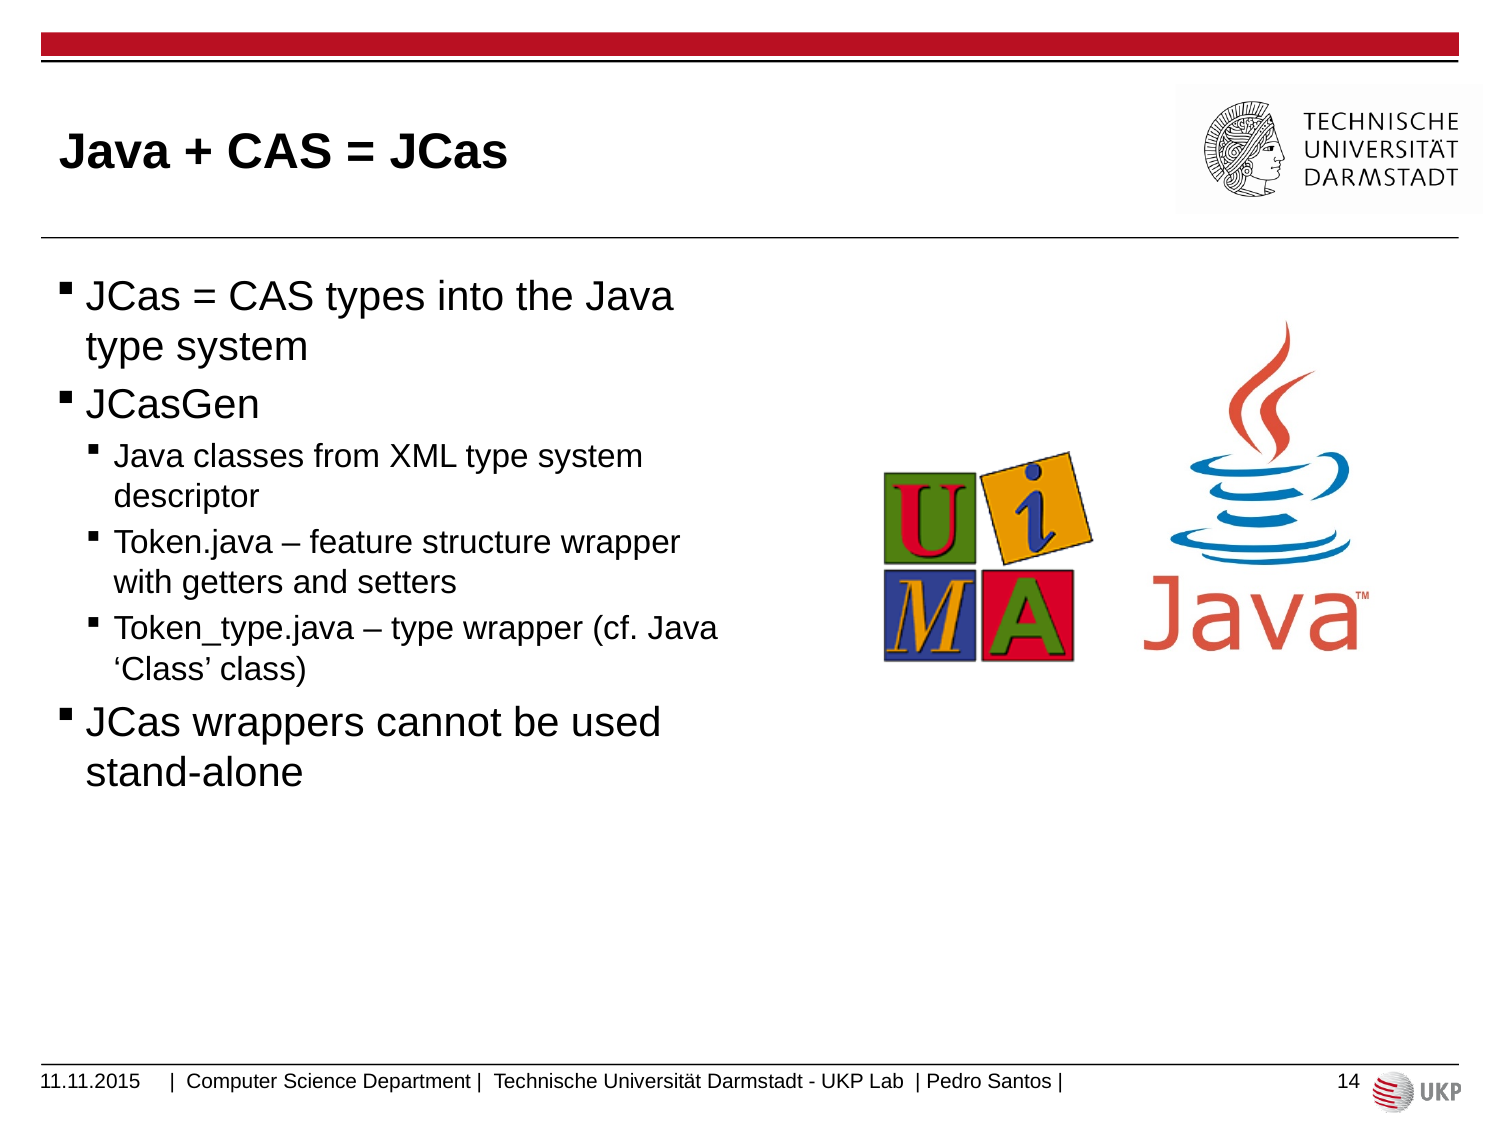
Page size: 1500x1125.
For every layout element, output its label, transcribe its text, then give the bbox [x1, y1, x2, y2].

picture [1372, 1071, 1461, 1113]
picture [1188, 84, 1483, 214]
footer | Computer Science Department | Technische Universität Darmstadt - UKP Lab | Pedro Santos | [200, 1067, 1025, 1106]
picture [862, 312, 1486, 686]
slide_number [24, 1050, 200, 1110]
slide_number 14 [1025, 1050, 1375, 1110]
title Java + CAS = JCas [58, 79, 1188, 218]
list JCas = CAS types into the Java type system JCasGen Java classes from XML type system descriptor Token.java – feature structure wrapper with getters and setters Token_type.java – type wrapper (cf. Java ‘Class’ class) JCas wrappers cannot be used stand-alone [40, 260, 738, 1048]
